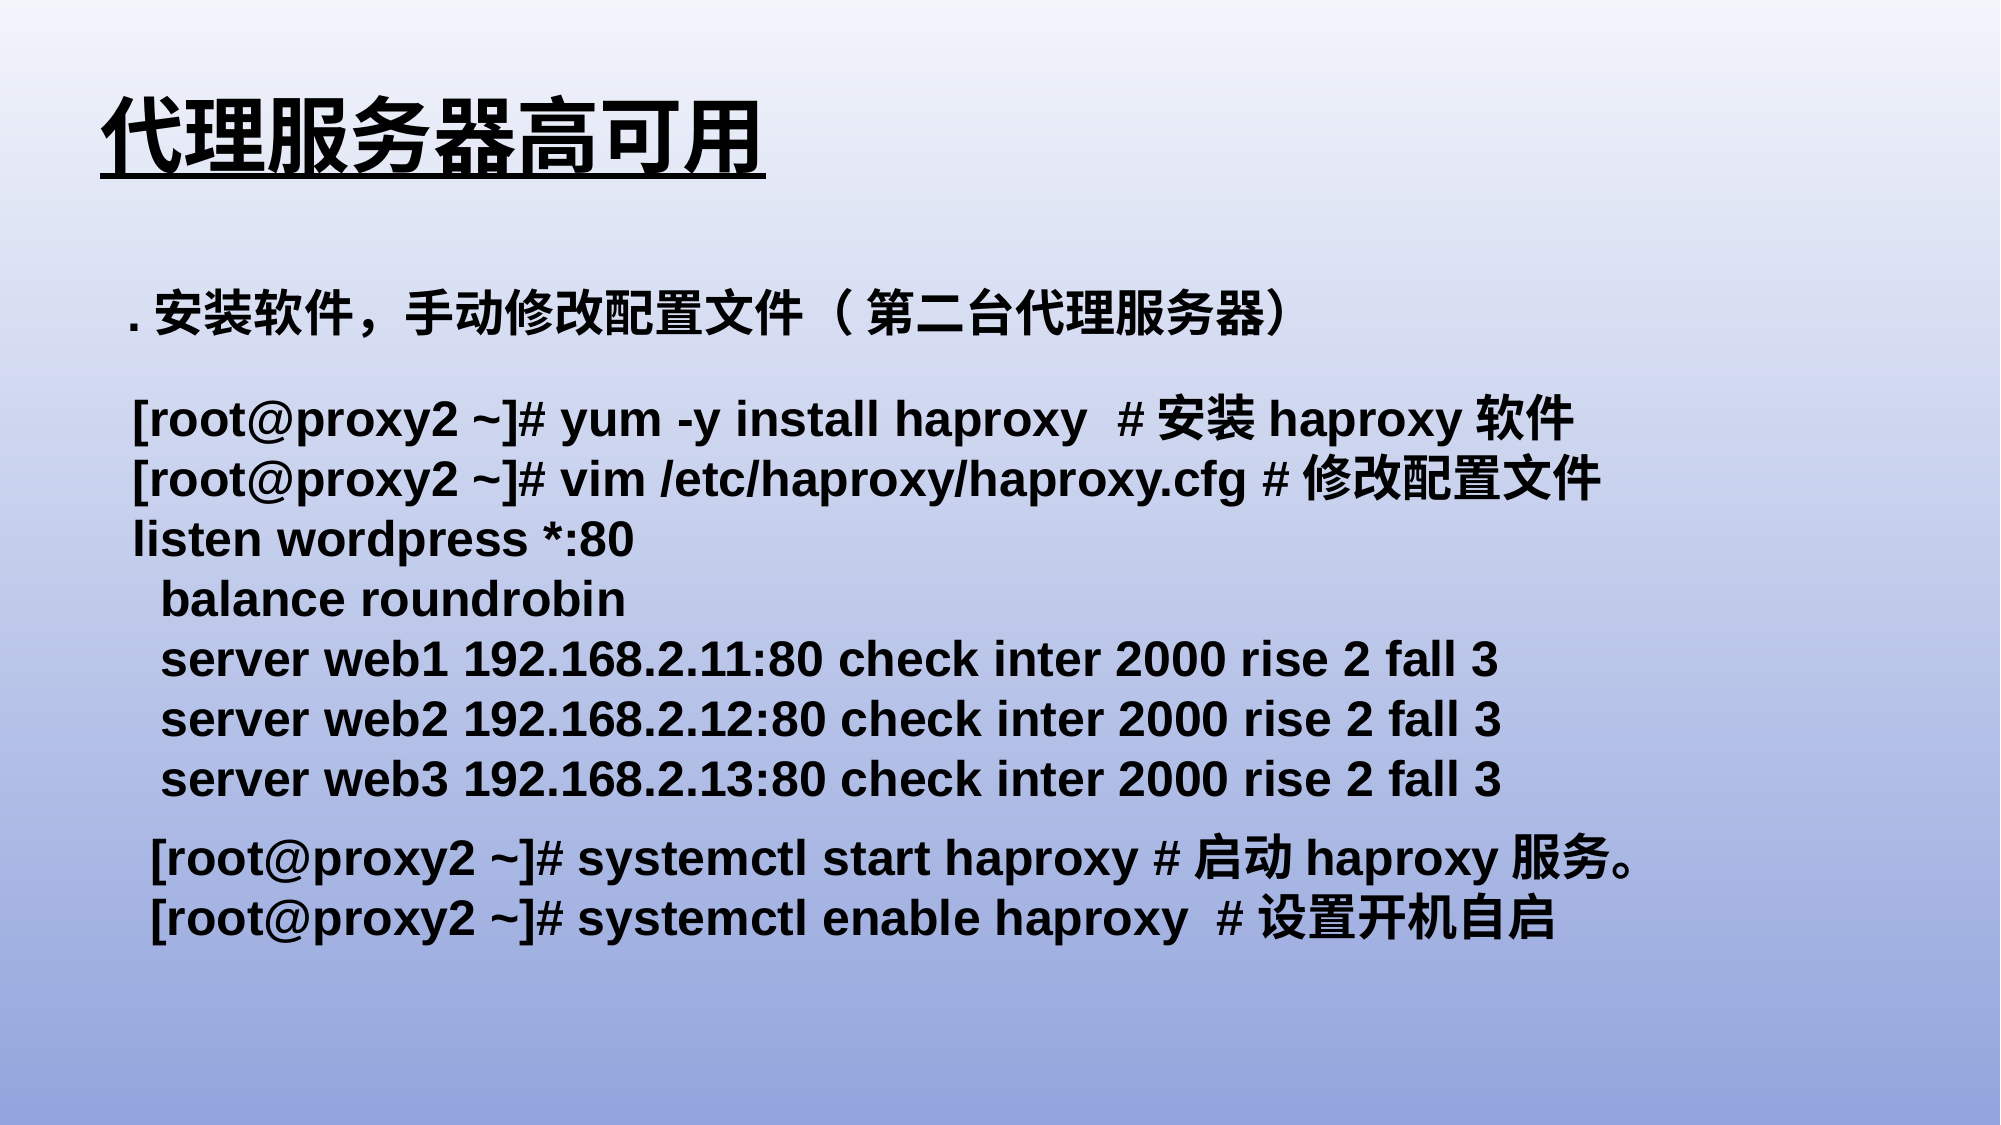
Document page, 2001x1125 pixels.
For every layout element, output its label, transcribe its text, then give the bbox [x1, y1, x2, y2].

text_box 代理服务器高可用 [85, 76, 782, 191]
text_box .安装软件，手动修改配置文件（ 第二台代理服务器） [113, 274, 1330, 349]
text_box [root@proxy2 ~]# yum -y install haproxy #安装haproxy软件 [root@proxy2 ~]# vim /etc/haproxy/haproxy.cfg #修改配置文件 listen wordpress *:80 balance roundrobin server web1 192.168.2.11:80 check inter 2000 rise 2 fall 3 server web2 192.168.2.12:80 check inter 2000 rise 2 fall 3 server web3 192.168.2.13:80 check inter 2000 rise 2 fall 3 [117, 379, 1804, 815]
text_box [root@proxy2 ~]# systemctl start haproxy #启动haproxy服务。 [root@proxy2 ~]# systemctl enable haproxy #设置开机自启 [135, 818, 1757, 954]
